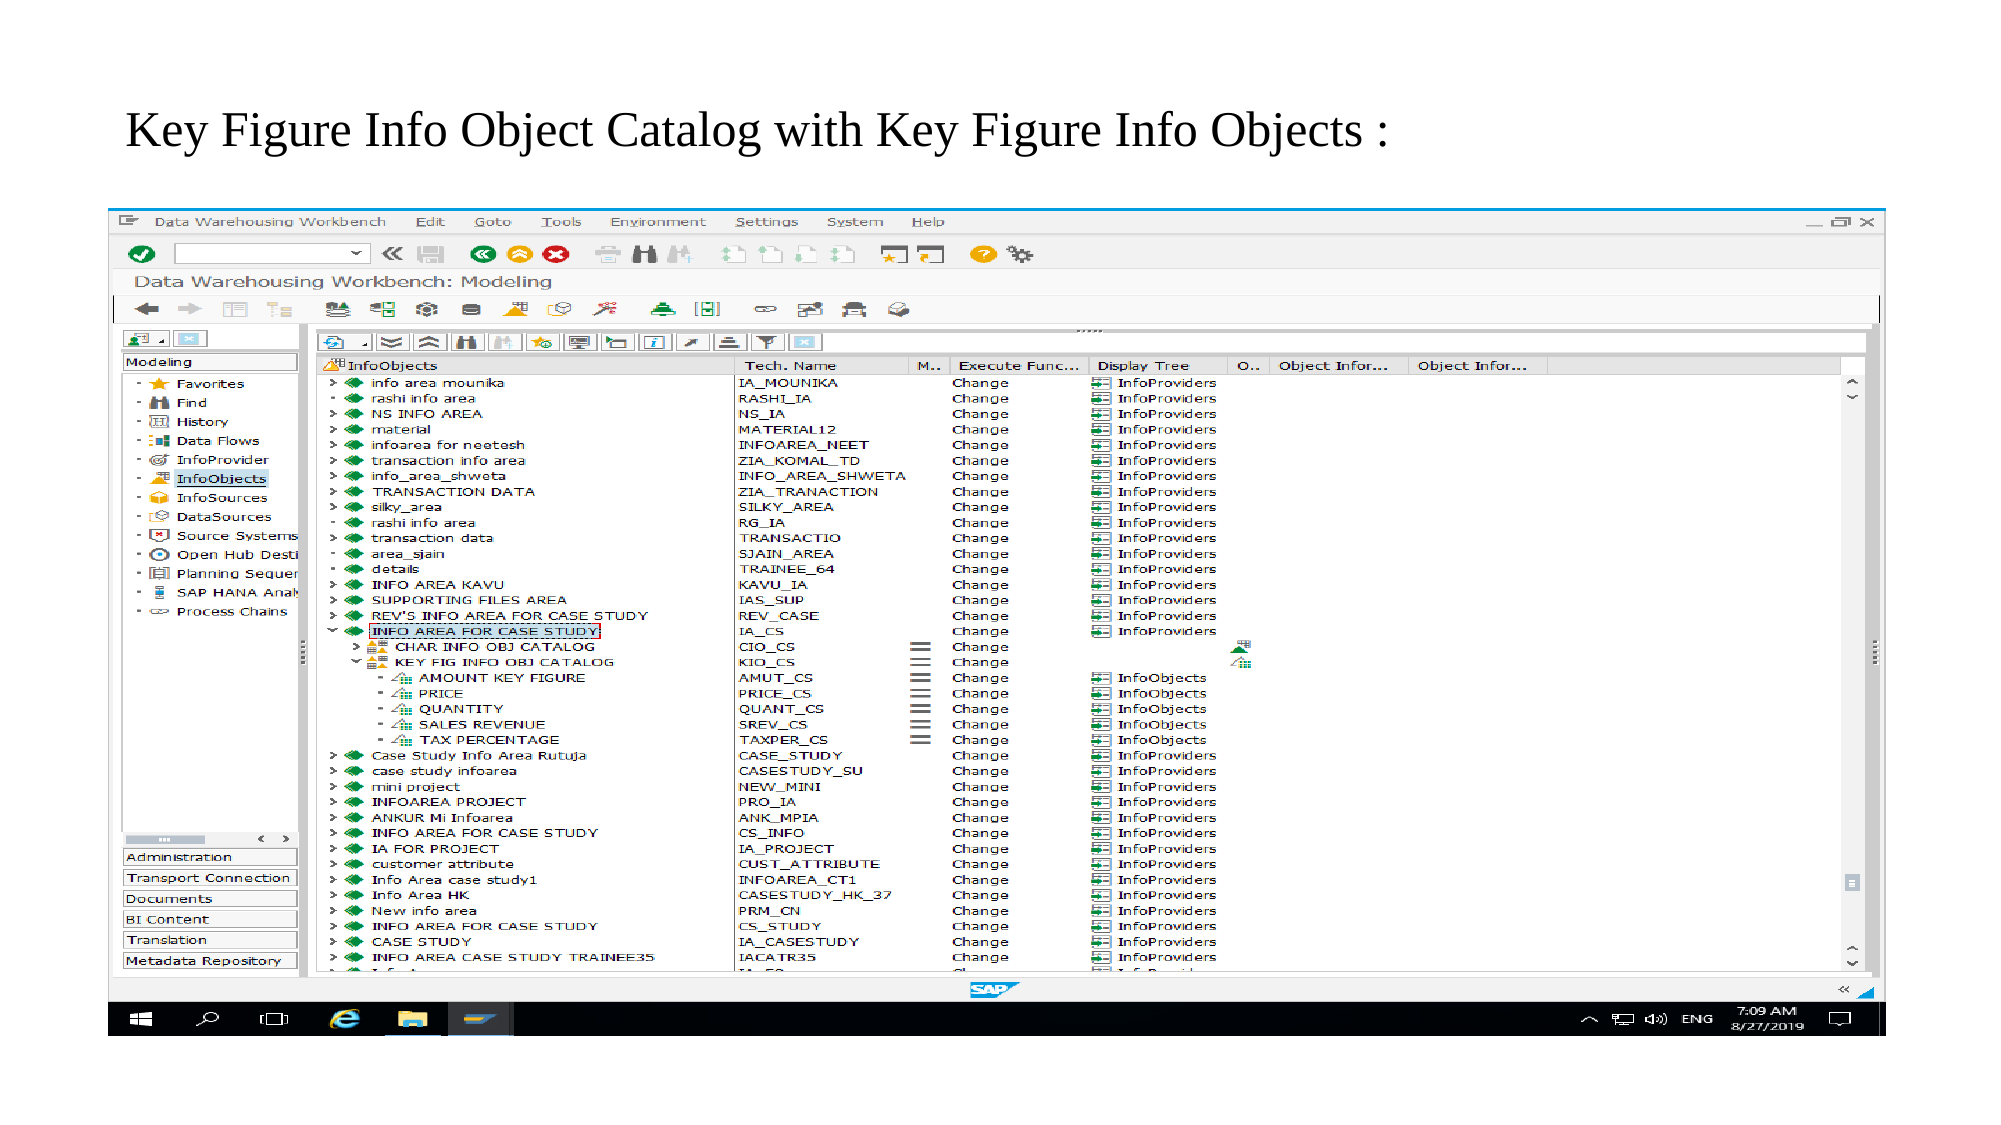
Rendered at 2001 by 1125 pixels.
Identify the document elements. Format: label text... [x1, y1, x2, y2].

picture [108, 212, 1886, 1036]
text_box Key Figure Info Object Catalog with Key Figure Info Objects : [110, 89, 1700, 164]
